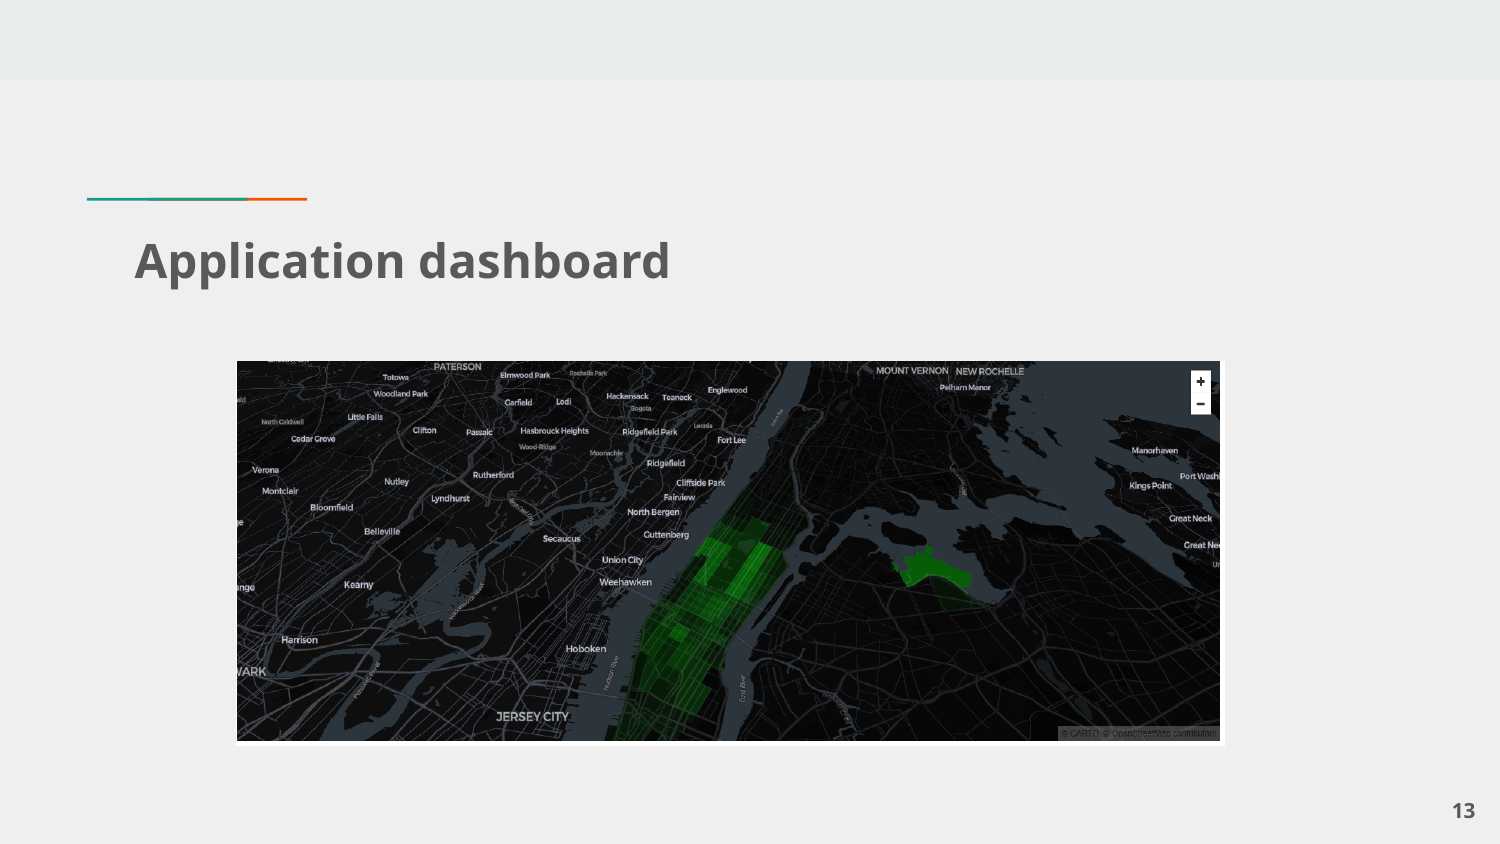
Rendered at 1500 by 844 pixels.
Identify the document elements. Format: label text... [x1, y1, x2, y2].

title Application dashboard [119, 216, 1322, 305]
picture [235, 360, 1225, 746]
slide_number ‹#› [1400, 779, 1491, 844]
